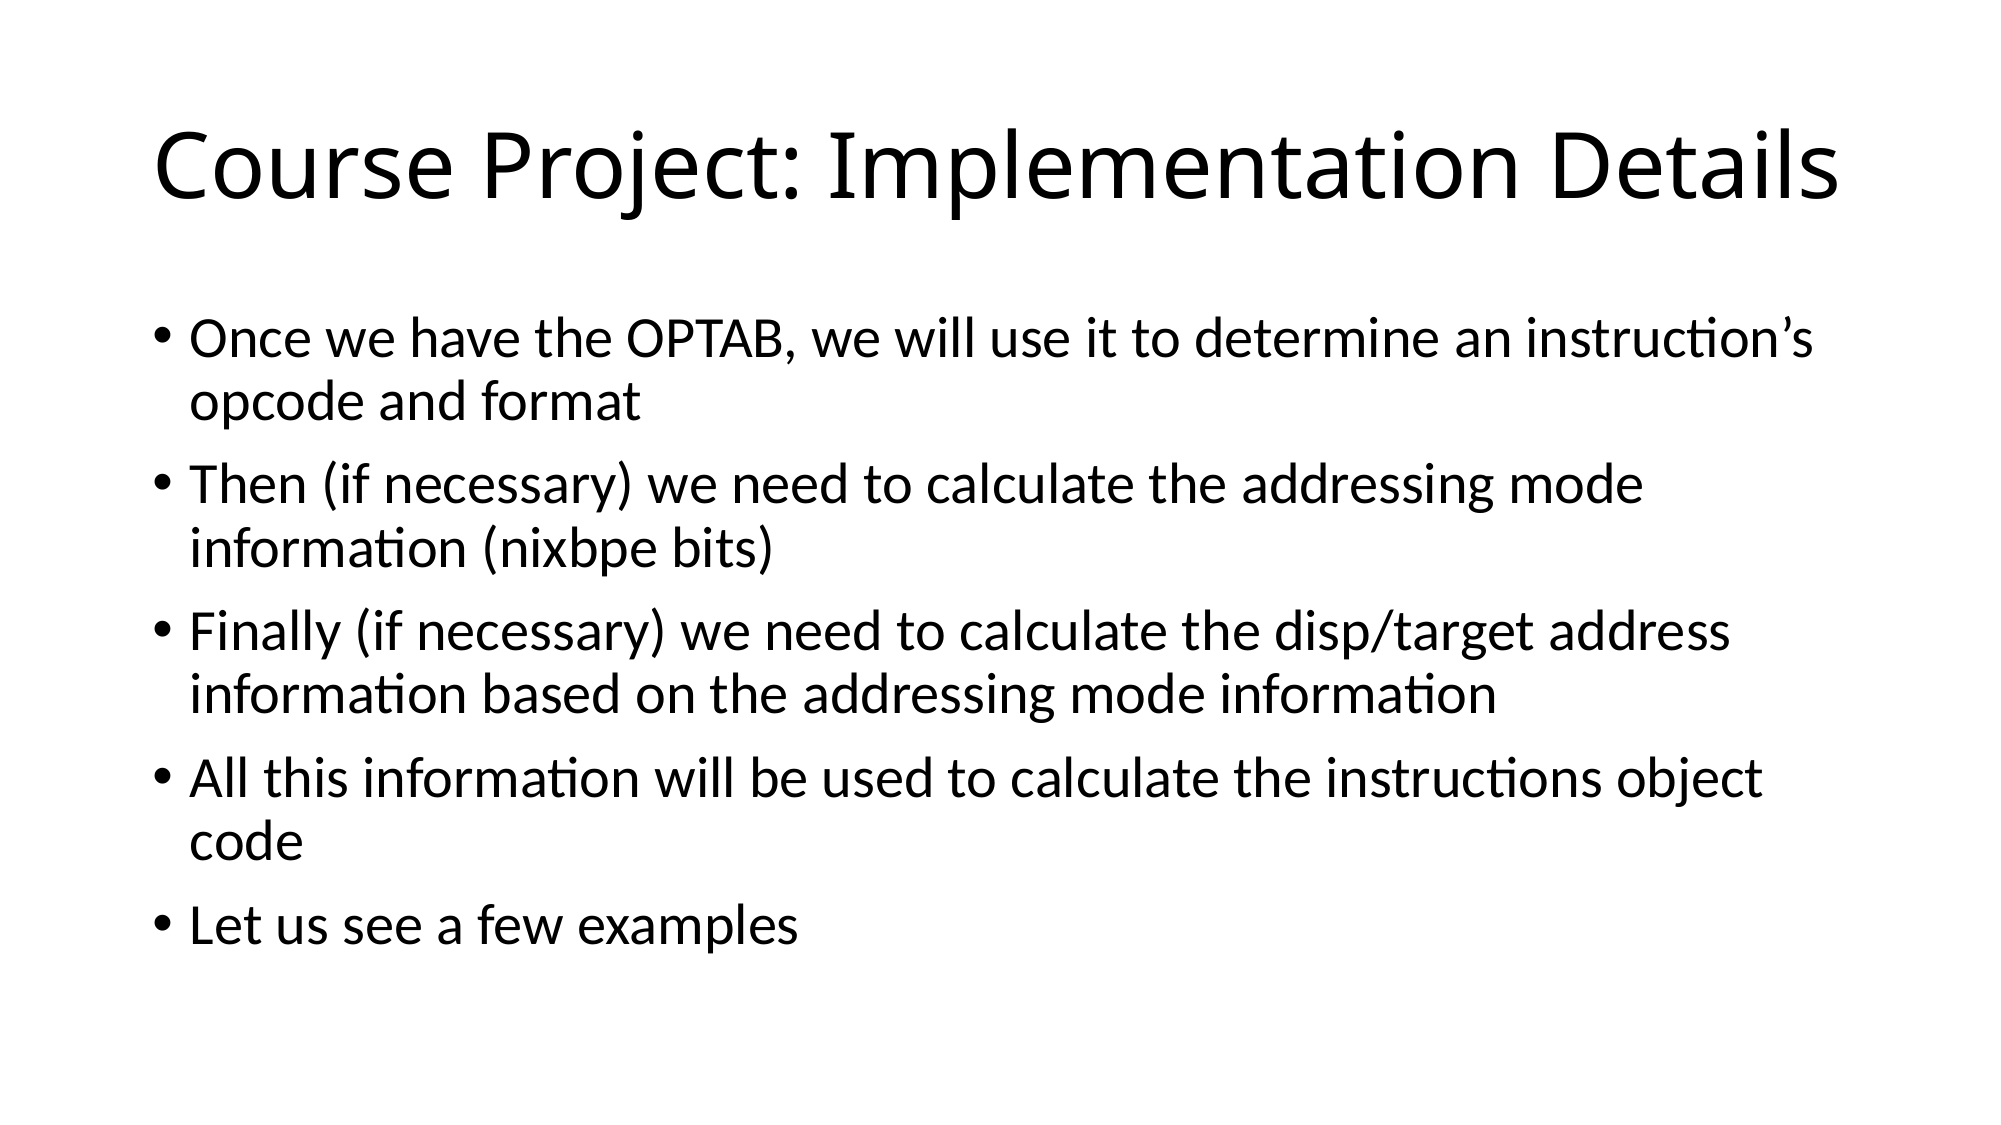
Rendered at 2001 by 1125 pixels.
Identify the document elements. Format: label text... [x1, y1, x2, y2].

list Once we have the OPTAB, we will use it to determine an instruction’s opcode and format Then (if necessary) we need to calculate the addressing mode information (nixbpe bits) Finally (if necessary) we need to calculate the disp/target address information based on the addressing mode information All this information will be used to calculate the instructions object code Let us see a few examples [137, 299, 1863, 1014]
title Course Project: Implementation Details [137, 59, 1863, 278]
